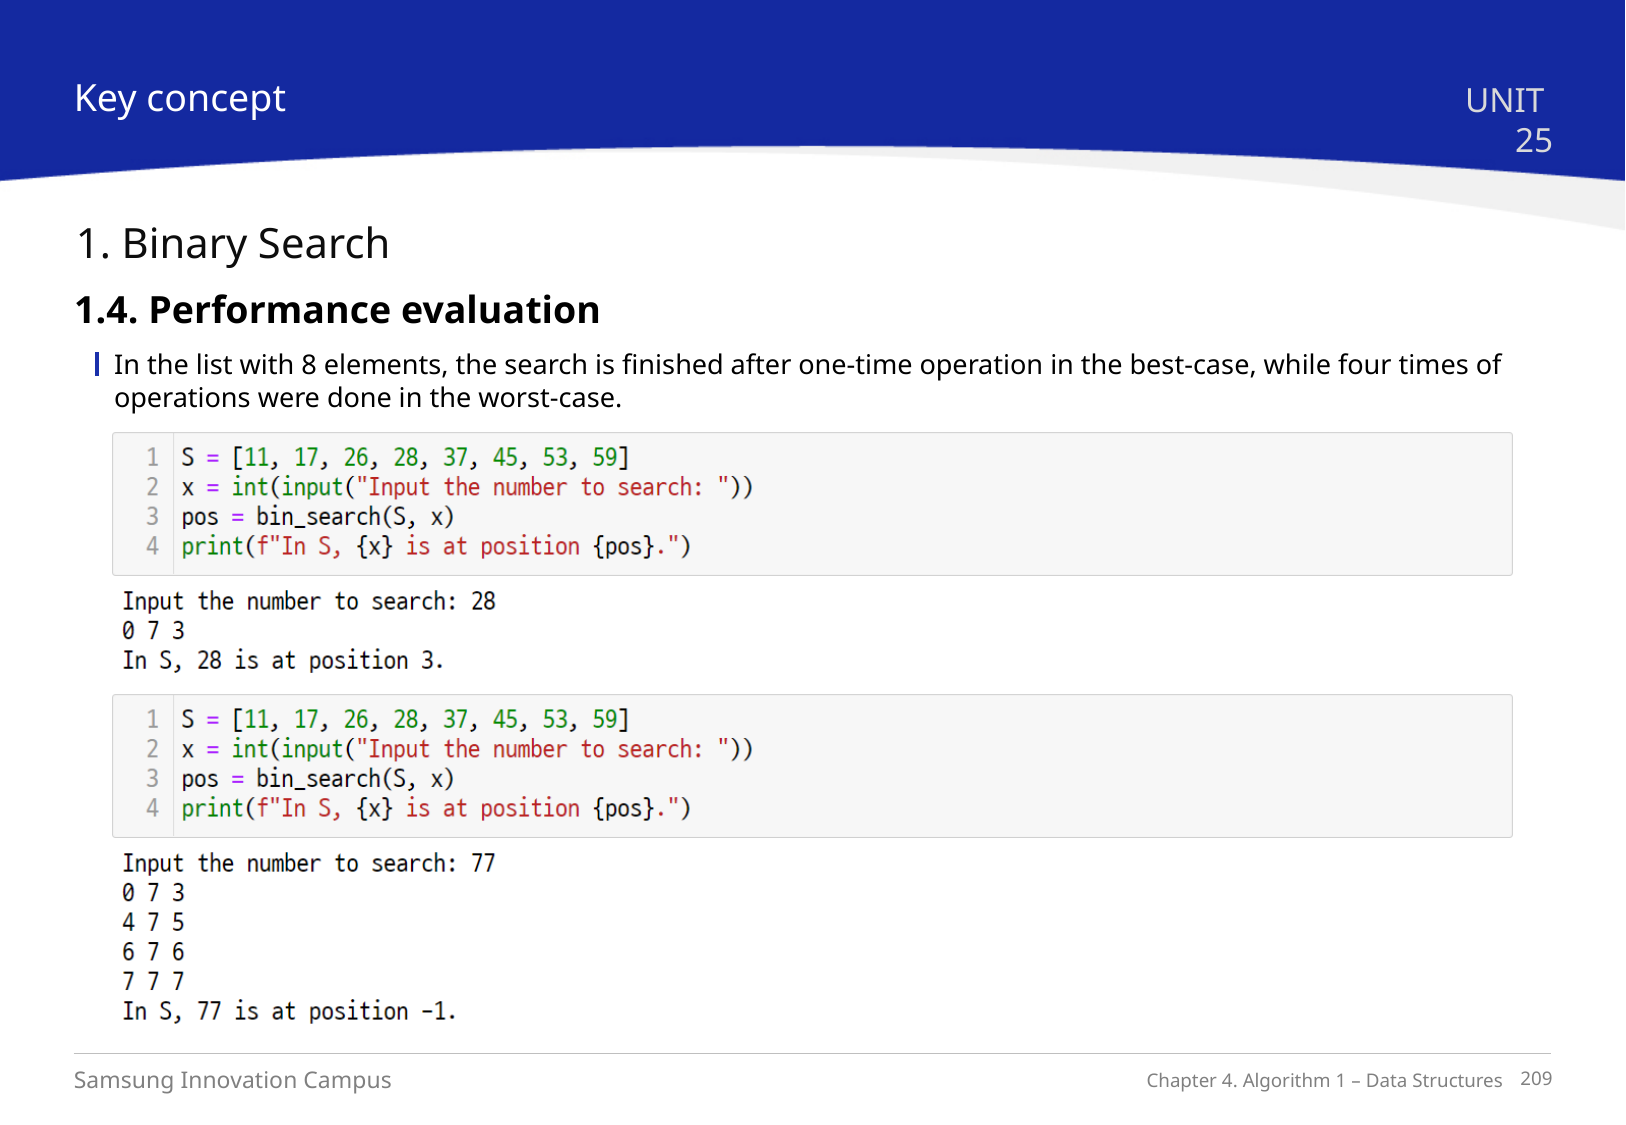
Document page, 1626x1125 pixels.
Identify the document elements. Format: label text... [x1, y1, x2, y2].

text_box Key concept [73, 73, 981, 120]
text_box In the list with 8 elements, the search is finished after one-time operation in the best-case, while four times of operations were done in the worst-case. [94, 346, 1554, 413]
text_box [59, 216, 1554, 339]
picture [0, 0, 1625, 1125]
text_box UNIT 25 [1422, 78, 1554, 159]
